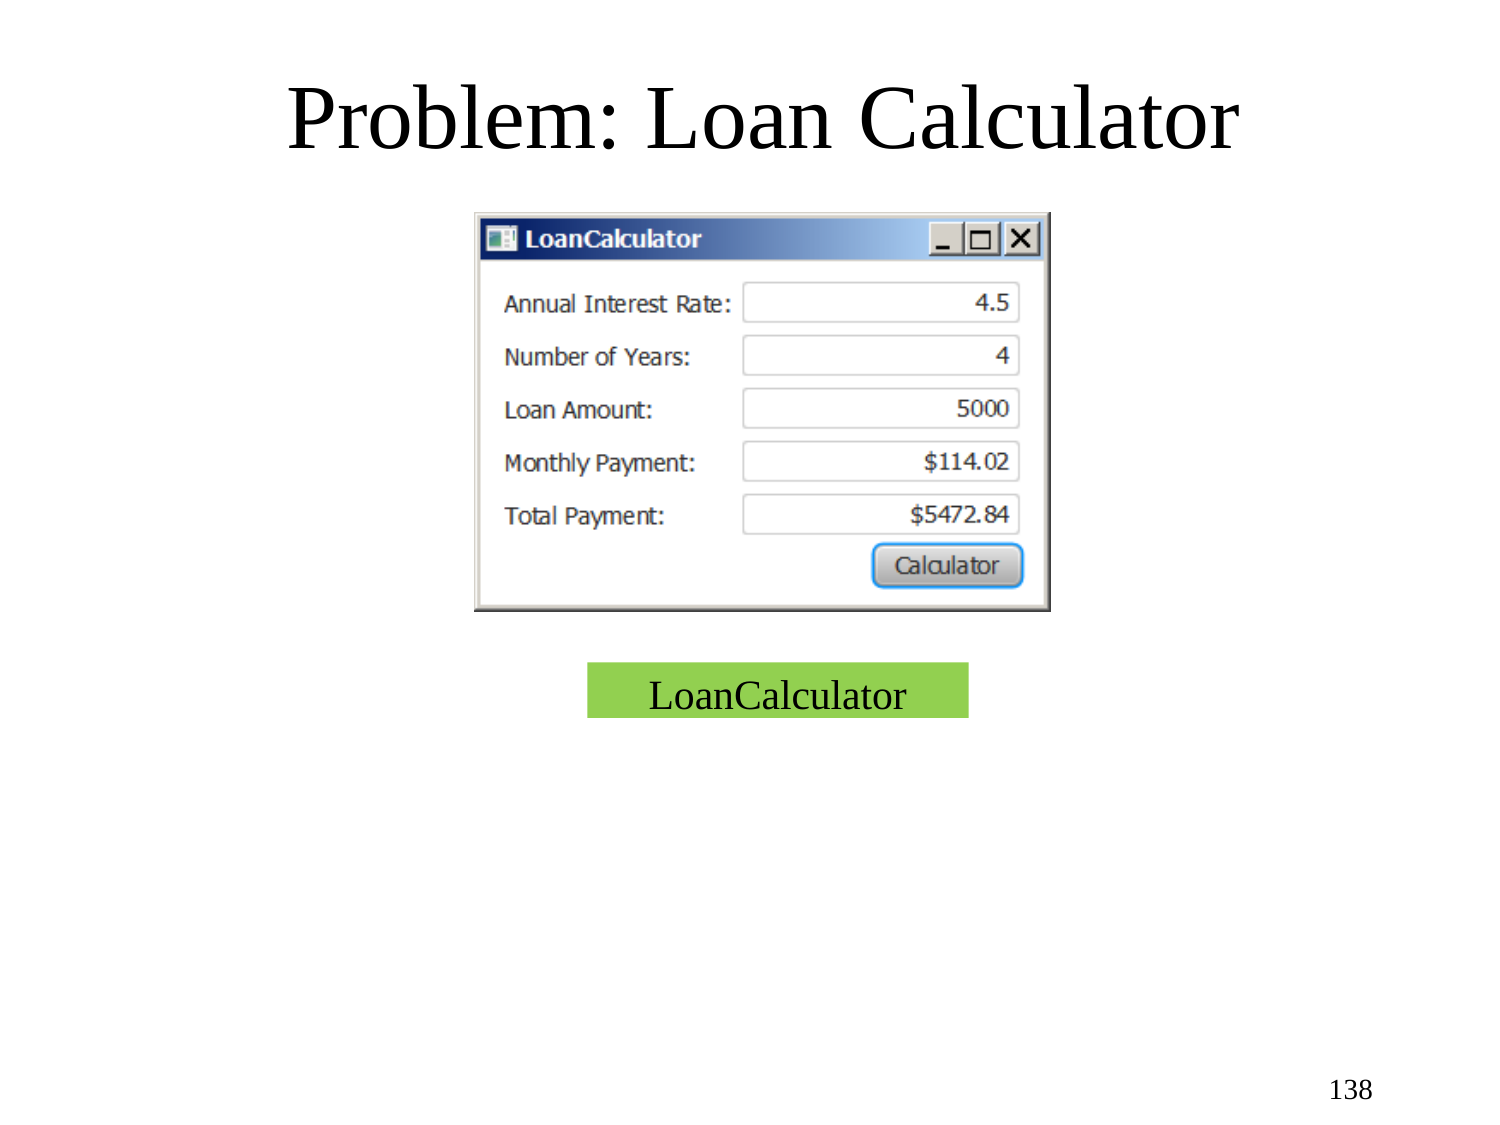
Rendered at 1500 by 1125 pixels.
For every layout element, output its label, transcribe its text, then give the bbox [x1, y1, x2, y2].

slide_number 138 [1322, 1070, 1381, 1125]
title Problem: Loan Calculator [284, 55, 1241, 246]
text_box LoanCalculator [587, 662, 969, 718]
picture [474, 212, 1051, 612]
